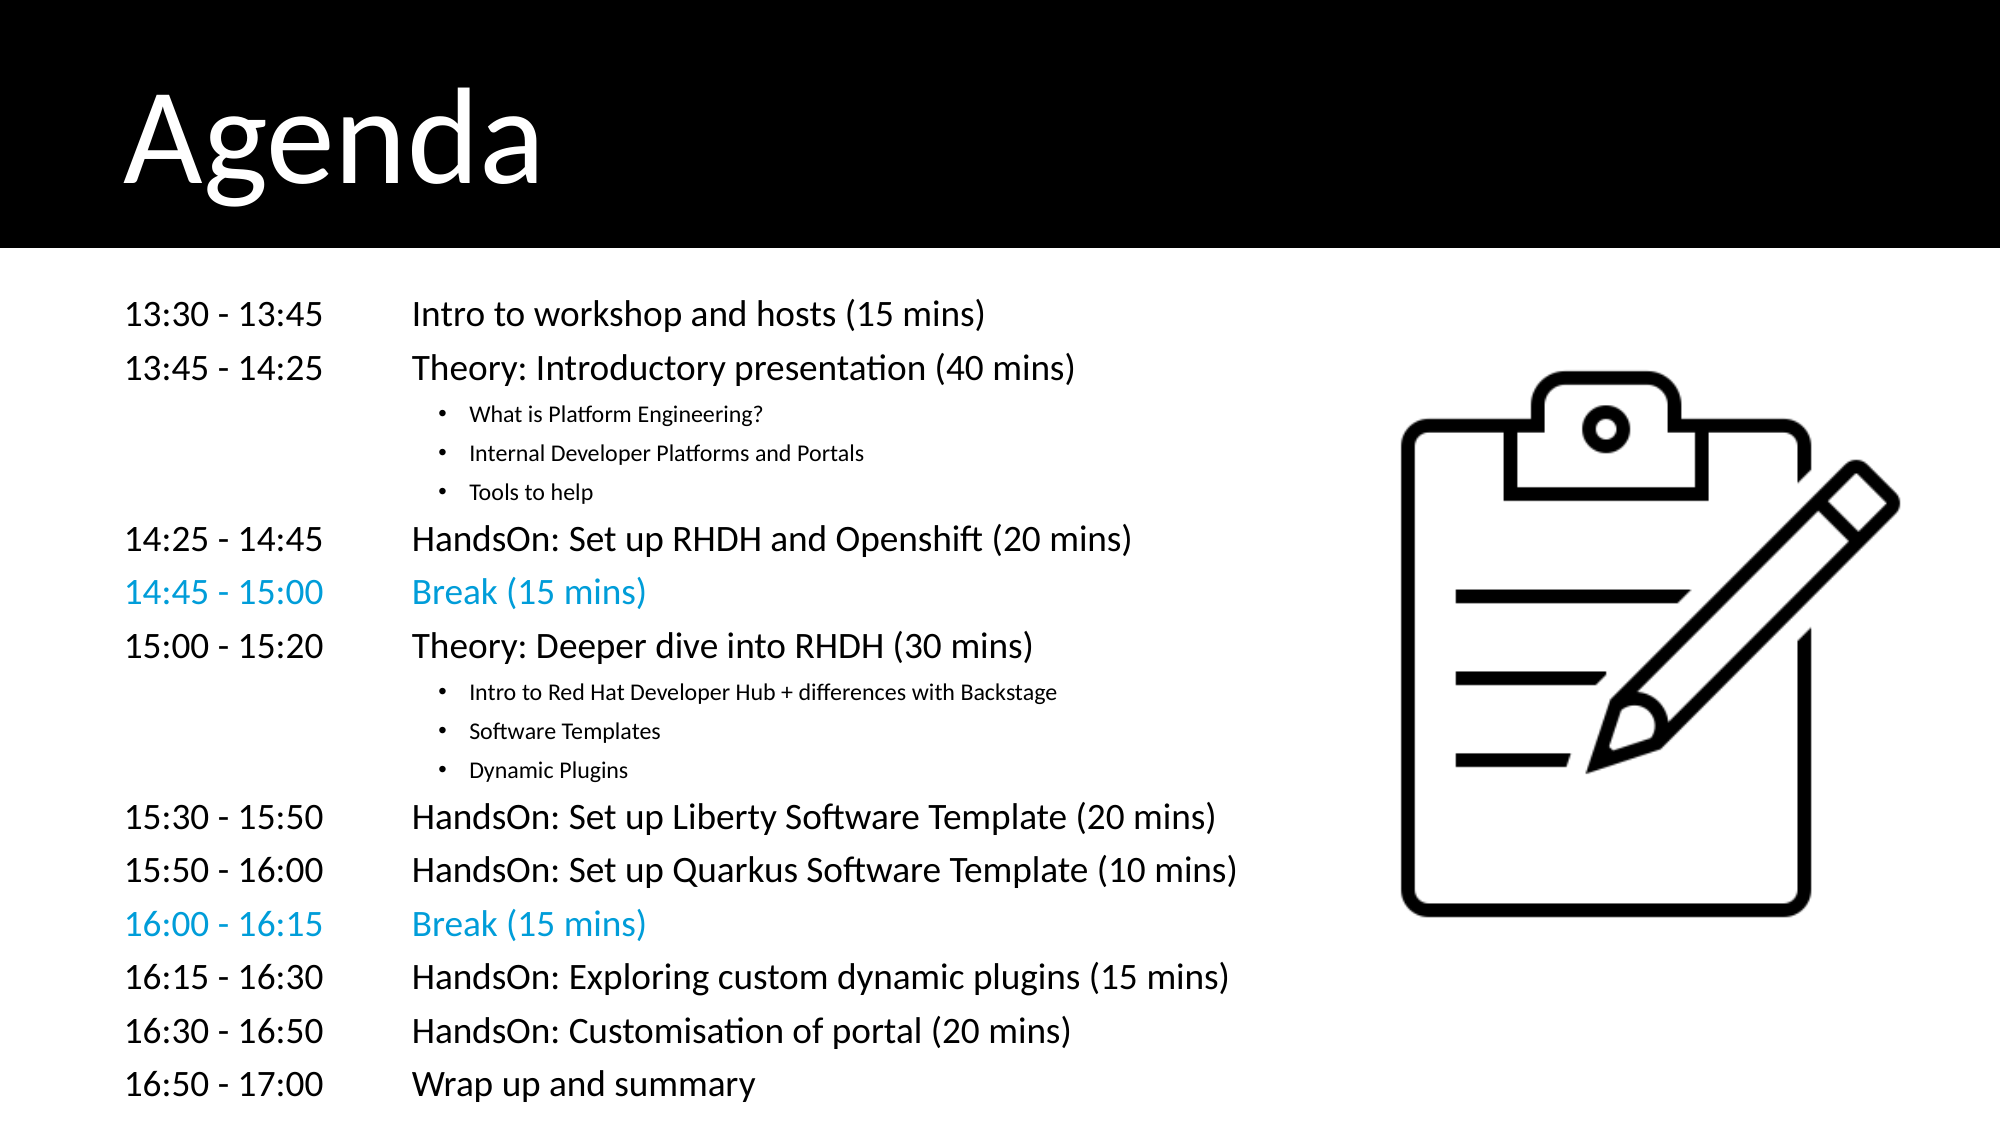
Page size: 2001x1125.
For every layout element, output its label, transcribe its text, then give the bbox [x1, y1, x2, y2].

list 13:30 - 13:45 Intro to workshop and hosts (15 mins) 13:45 - 14:25 Theory: Introductory presentation (40 mins) What is Platform Engineering? Internal Developer Platforms and Portals Tools to help 14:25 - 14:45 HandsOn: Set up RHDH and Openshift (20 mins) 14:45 - 15:00 Break (15 mins) 15:00 - 15:20 Theory: Deeper dive into RHDH (30 mins) Intro to Red Hat Developer Hub + differences with Backstage Software Templates Dynamic Plugins 15:30 - 15:50 HandsOn: Set up Liberty Software Template (20 mins) 15:50 - 16:00 HandsOn: Set up Quarkus Software Template (10 mins) 16:00 - 16:15 Break (15 mins) 16:15 - 16:30 HandsOn: Exploring custom dynamic plugins (15 mins) 16:30 - 16:50 HandsOn: Customisation of portal (20 mins) 16:50 - 17:00 Wrap up and summary [108, 287, 1834, 1113]
title Agenda [108, 29, 1834, 248]
picture [1299, 317, 1955, 973]
text_box [0, 0, 2000, 248]
